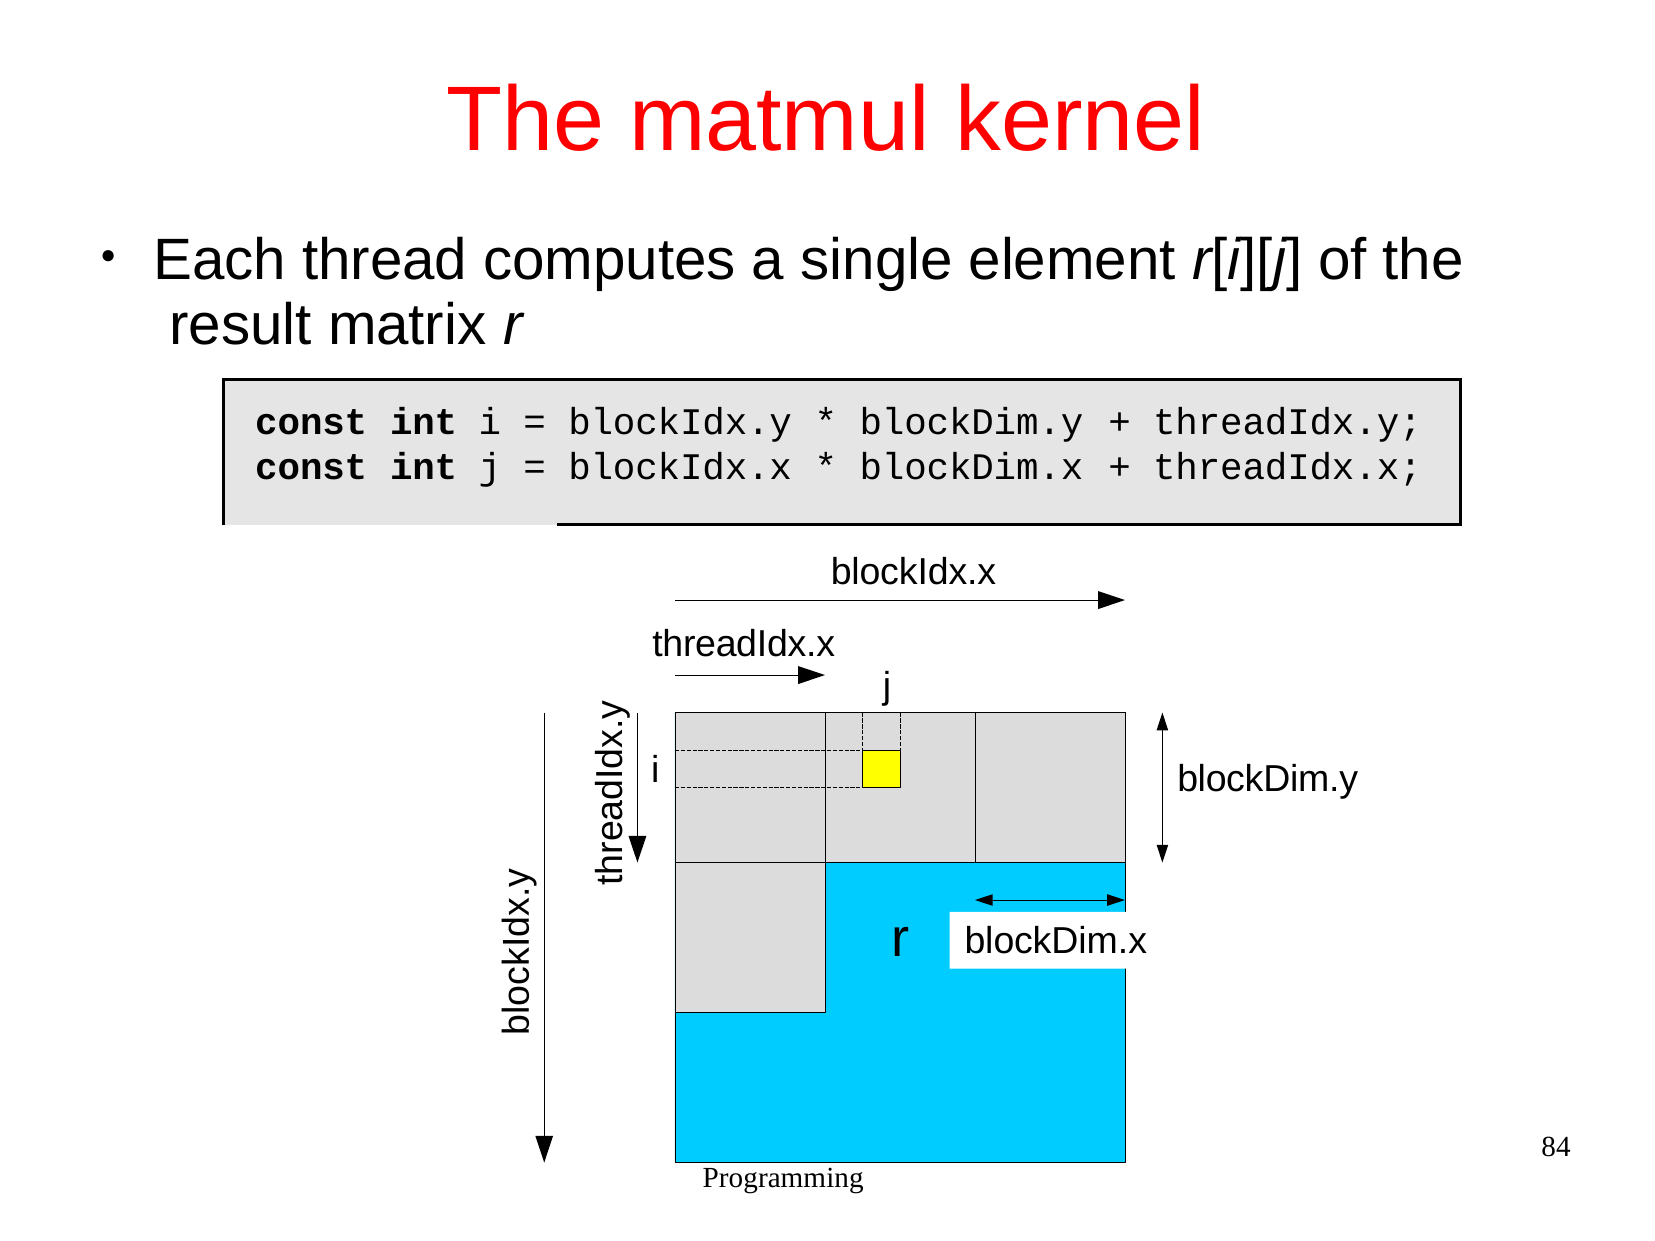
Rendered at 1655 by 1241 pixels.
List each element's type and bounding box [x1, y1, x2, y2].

text_box [151, 217, 1471, 356]
text_box [586, 698, 647, 888]
slide_number [1523, 1127, 1575, 1241]
text_box [98, 235, 124, 269]
title [444, 56, 1208, 217]
text_box [648, 742, 662, 790]
text_box [1156, 712, 1169, 863]
text_box [1175, 751, 1363, 799]
text_box [650, 545, 1125, 707]
table_header [225, 381, 1459, 452]
text_box [674, 712, 1163, 1194]
text_box [535, 712, 554, 1163]
text_box [492, 866, 539, 1038]
table_cell [225, 452, 1459, 525]
